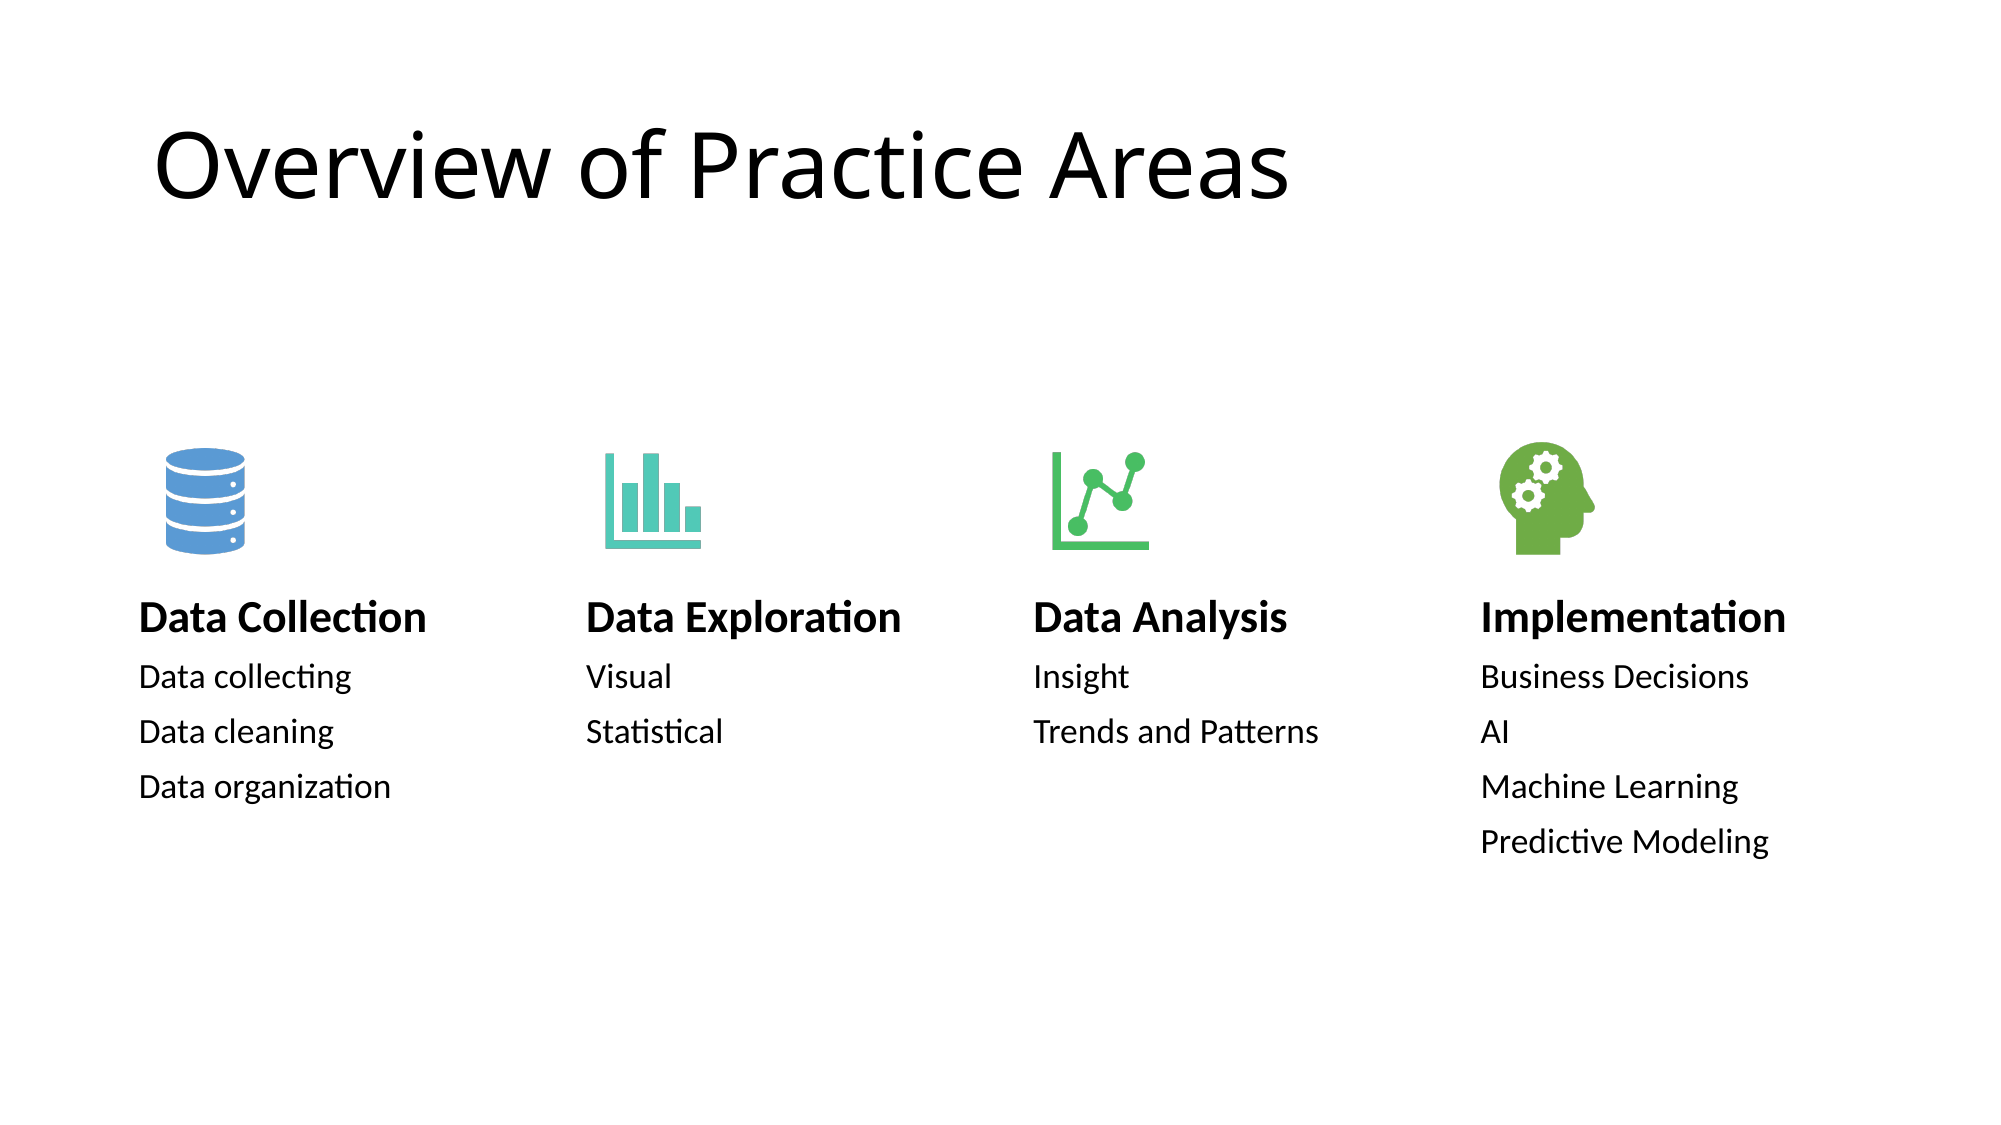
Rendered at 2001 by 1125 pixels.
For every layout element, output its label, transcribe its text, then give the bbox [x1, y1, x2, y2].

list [137, 299, 1863, 1014]
title Overview of Practice Areas [137, 59, 1863, 278]
